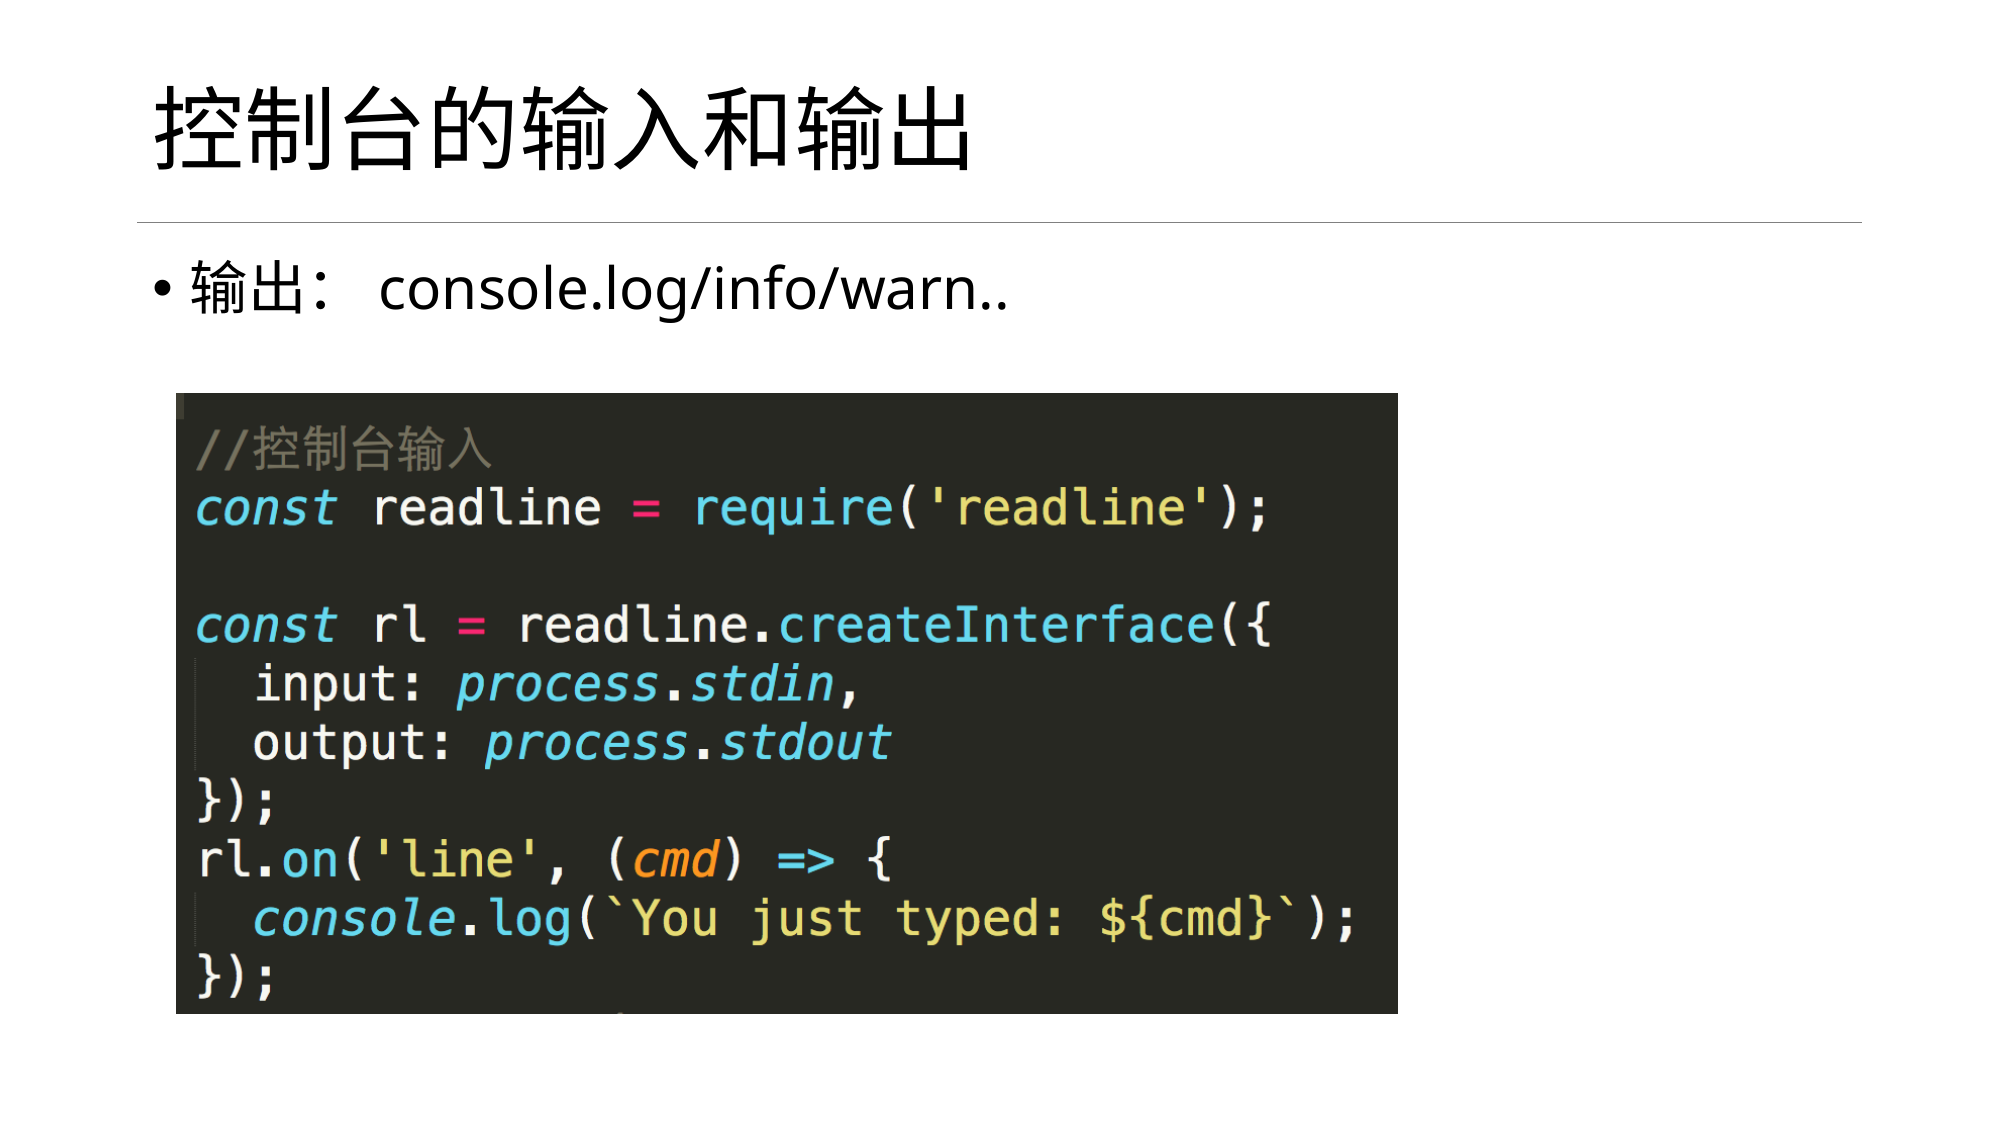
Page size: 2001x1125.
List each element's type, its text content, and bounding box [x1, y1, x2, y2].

list 输出：console.log/info/warn.. [137, 251, 1863, 1014]
title 控制台的输入和输出 [137, 44, 1863, 223]
picture [176, 393, 1398, 1014]
